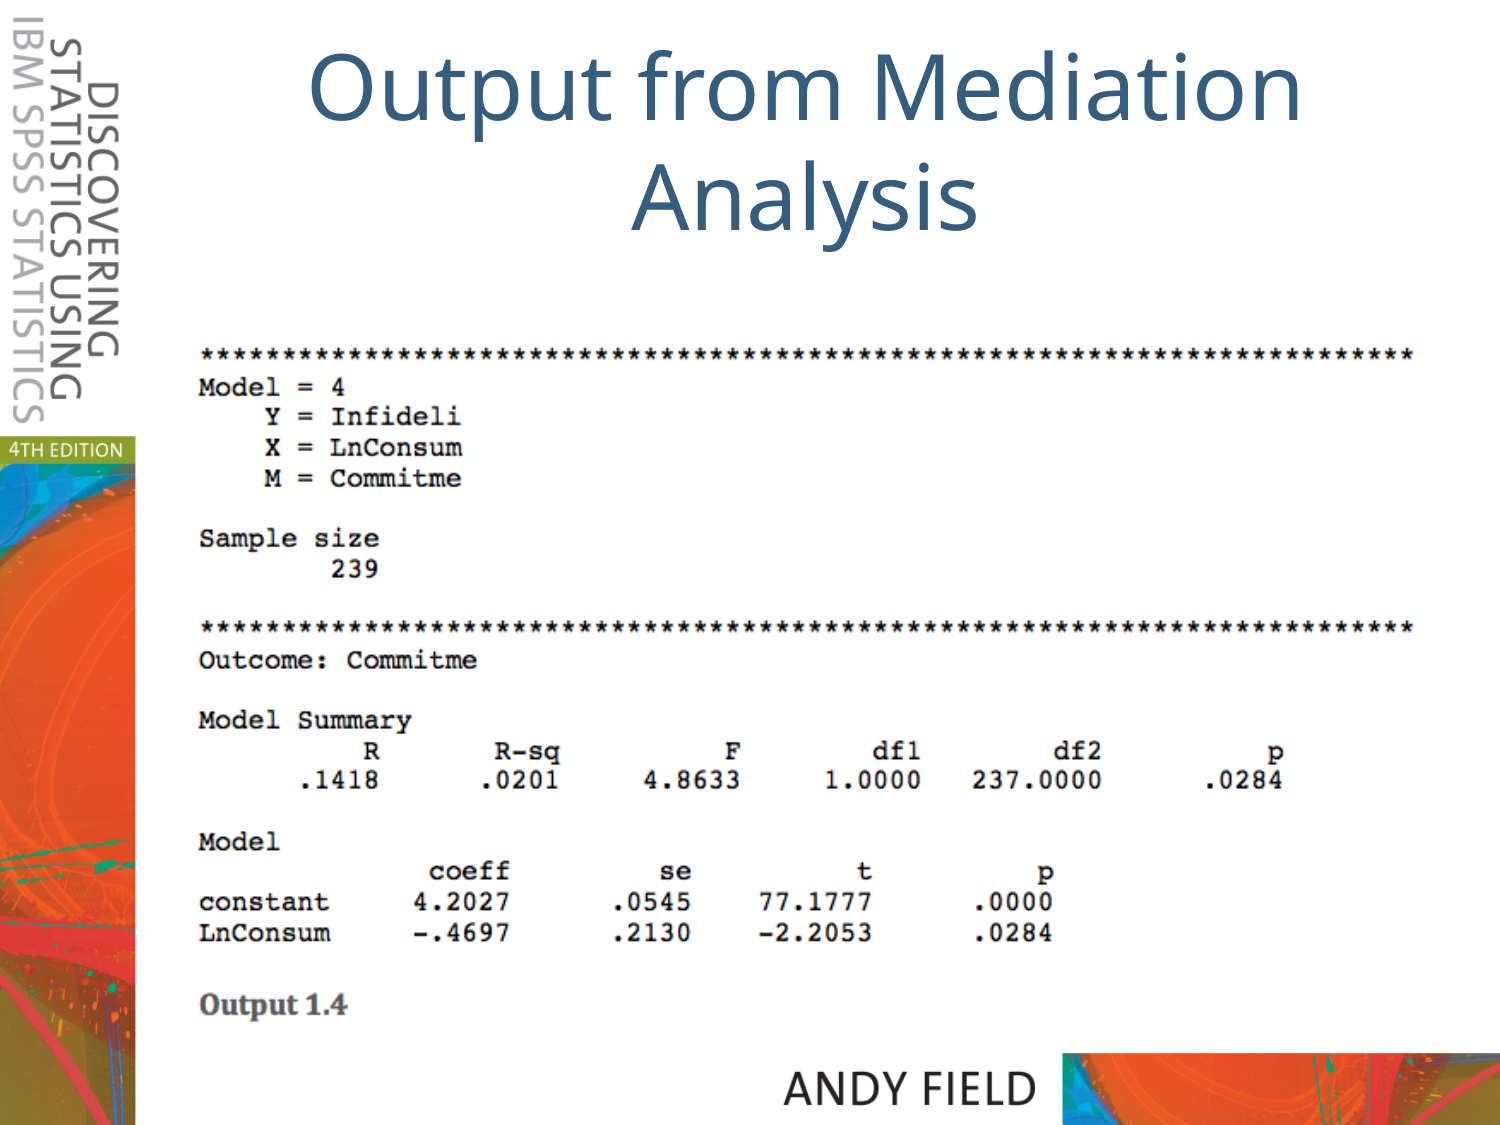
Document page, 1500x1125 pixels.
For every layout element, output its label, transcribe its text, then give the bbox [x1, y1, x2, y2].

title Output from Mediation Analysis [187, 45, 1425, 233]
picture [141, 307, 1476, 1029]
